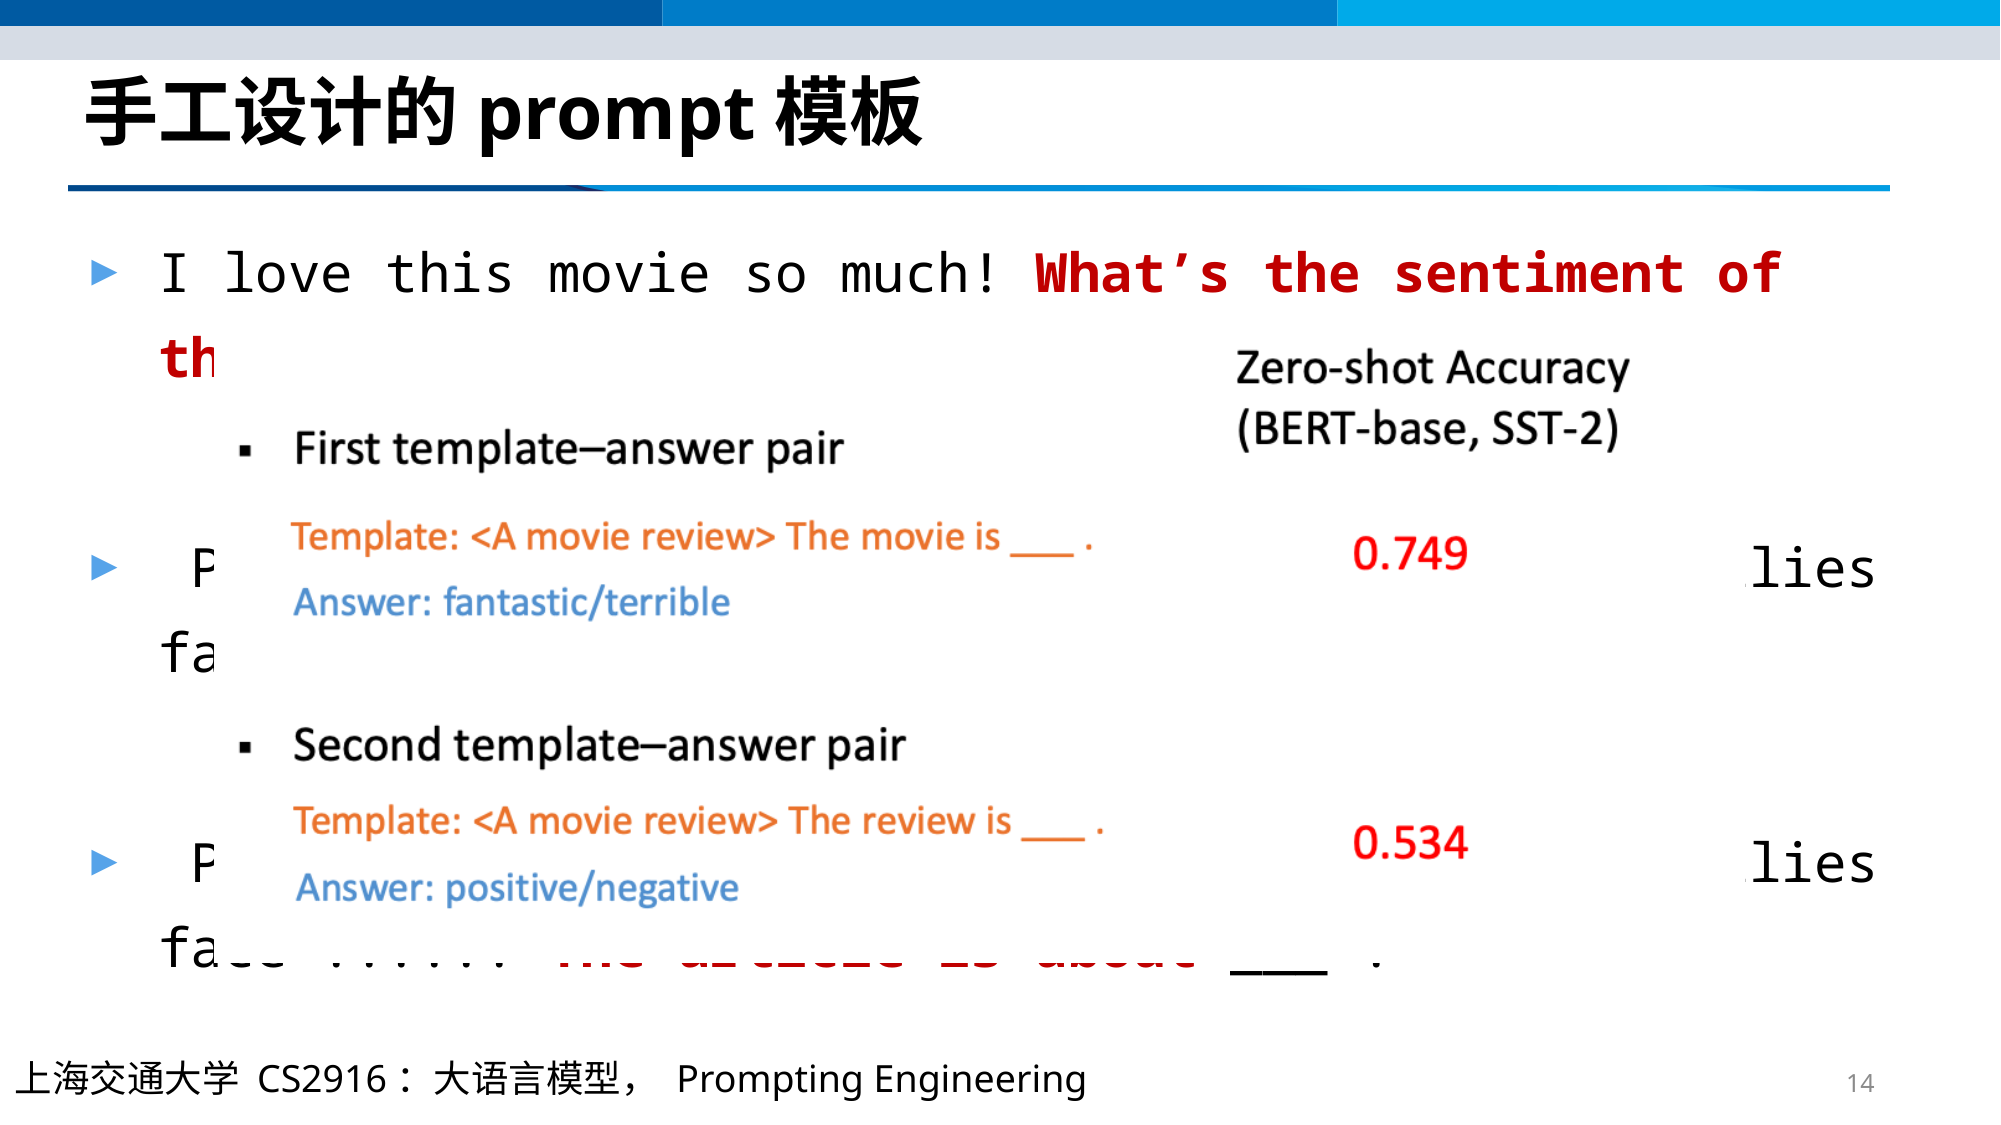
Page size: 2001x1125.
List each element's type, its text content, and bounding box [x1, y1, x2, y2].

picture [68, 174, 1890, 199]
text_box 上海交通大学 CS2916：大语言模型， Prompting Engineering [0, 1047, 1319, 1108]
list I love this movie so much! What’s the sentiment of the text? ___ . President Joe Biden and three of his European allies face ...... In summary, ___ . President Joe Biden and three of his European allies face ...... The article is about ___ . [68, 211, 1926, 1041]
title 手工设计的prompt模板 [68, 67, 1890, 167]
slide_number 14 [1439, 1054, 1890, 1115]
picture [214, 330, 1745, 963]
